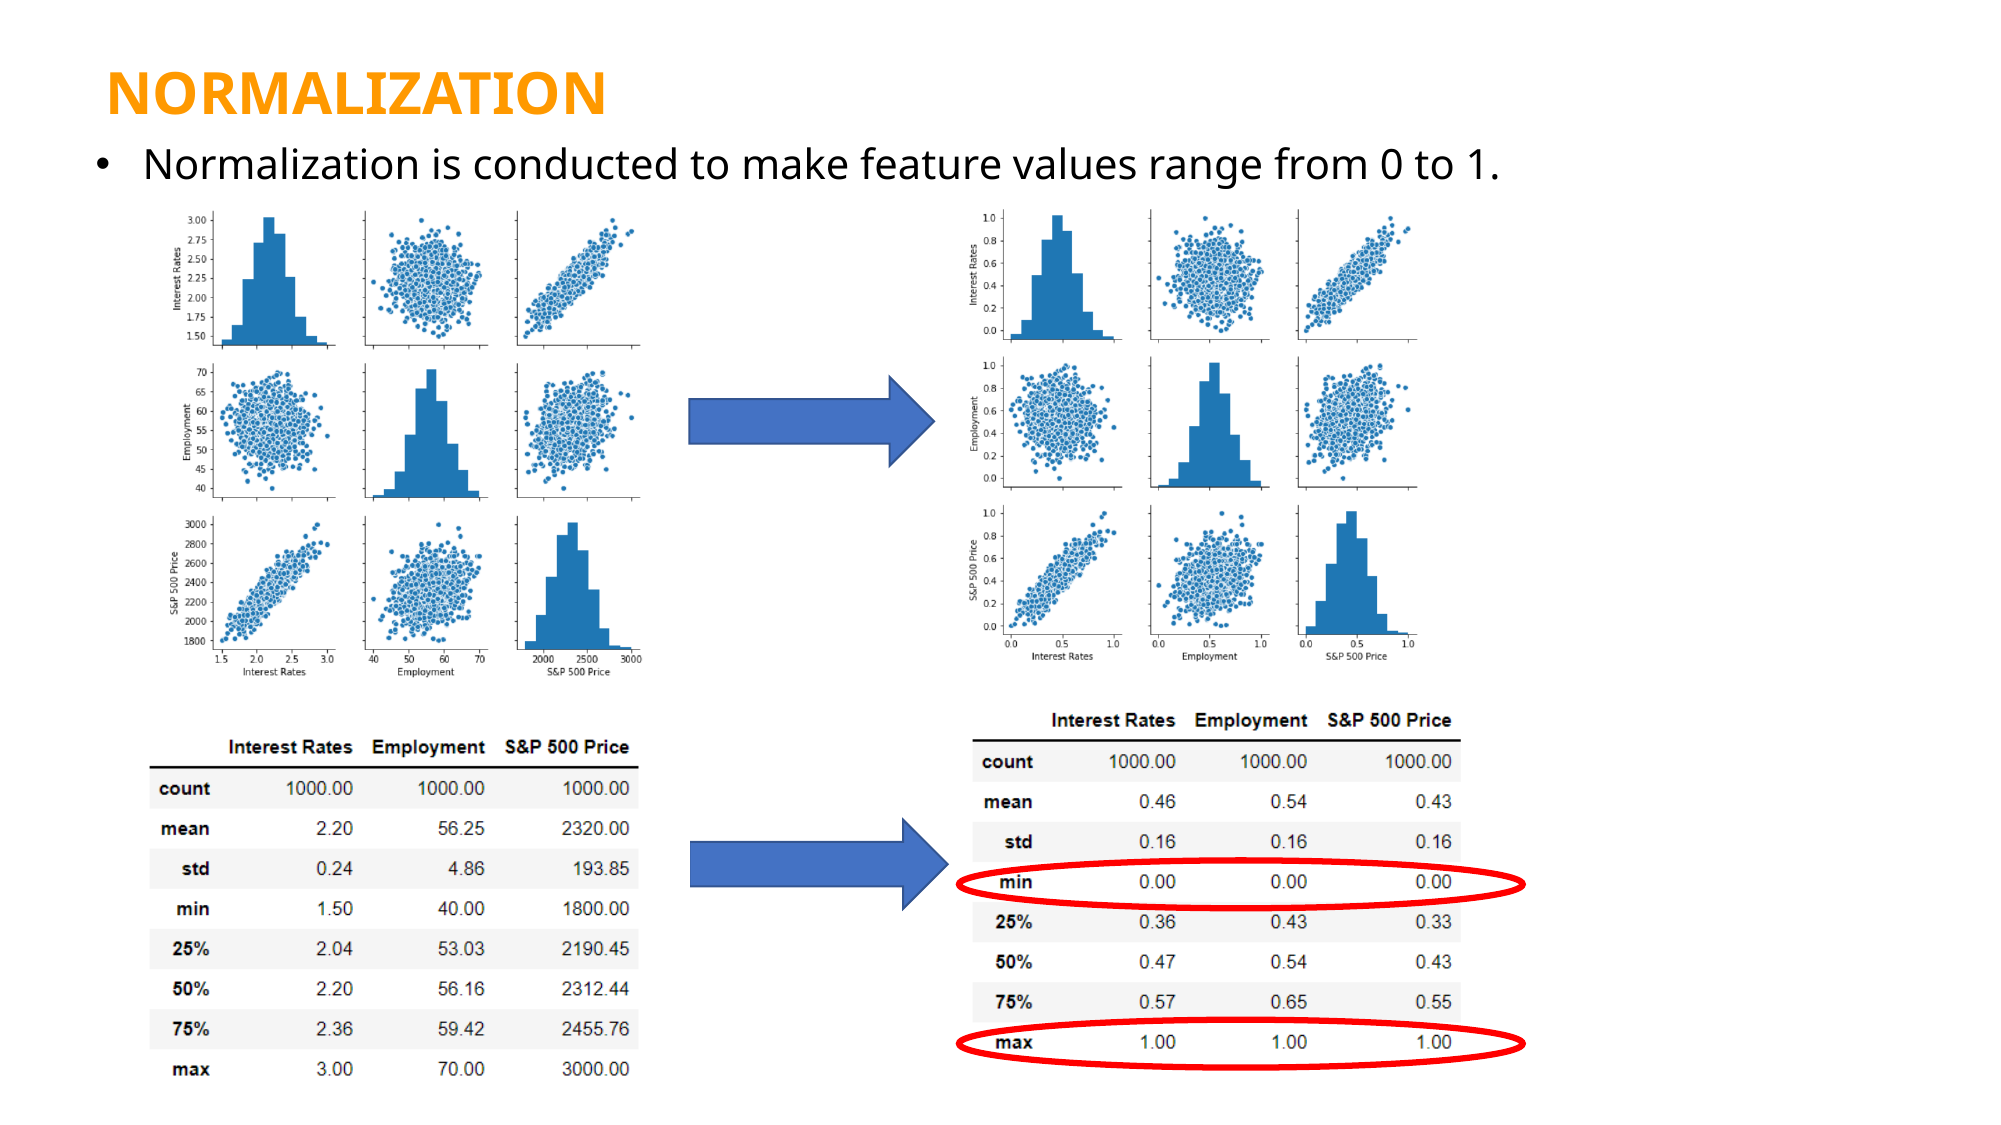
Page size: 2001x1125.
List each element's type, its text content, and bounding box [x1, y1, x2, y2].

picture [141, 716, 690, 1102]
picture [959, 688, 1506, 1060]
text_box [690, 374, 936, 469]
text_box Normalization is conducted to make feature values range from 0 to 1. [80, 130, 1978, 196]
picture [155, 195, 690, 689]
text_box [1024, 1060, 1458, 1069]
text_box [690, 817, 950, 912]
text_box NORMALIZATION [90, 48, 1703, 130]
picture [959, 195, 1495, 668]
text_box [1506, 875, 1524, 894]
text_box [1506, 1034, 1524, 1053]
